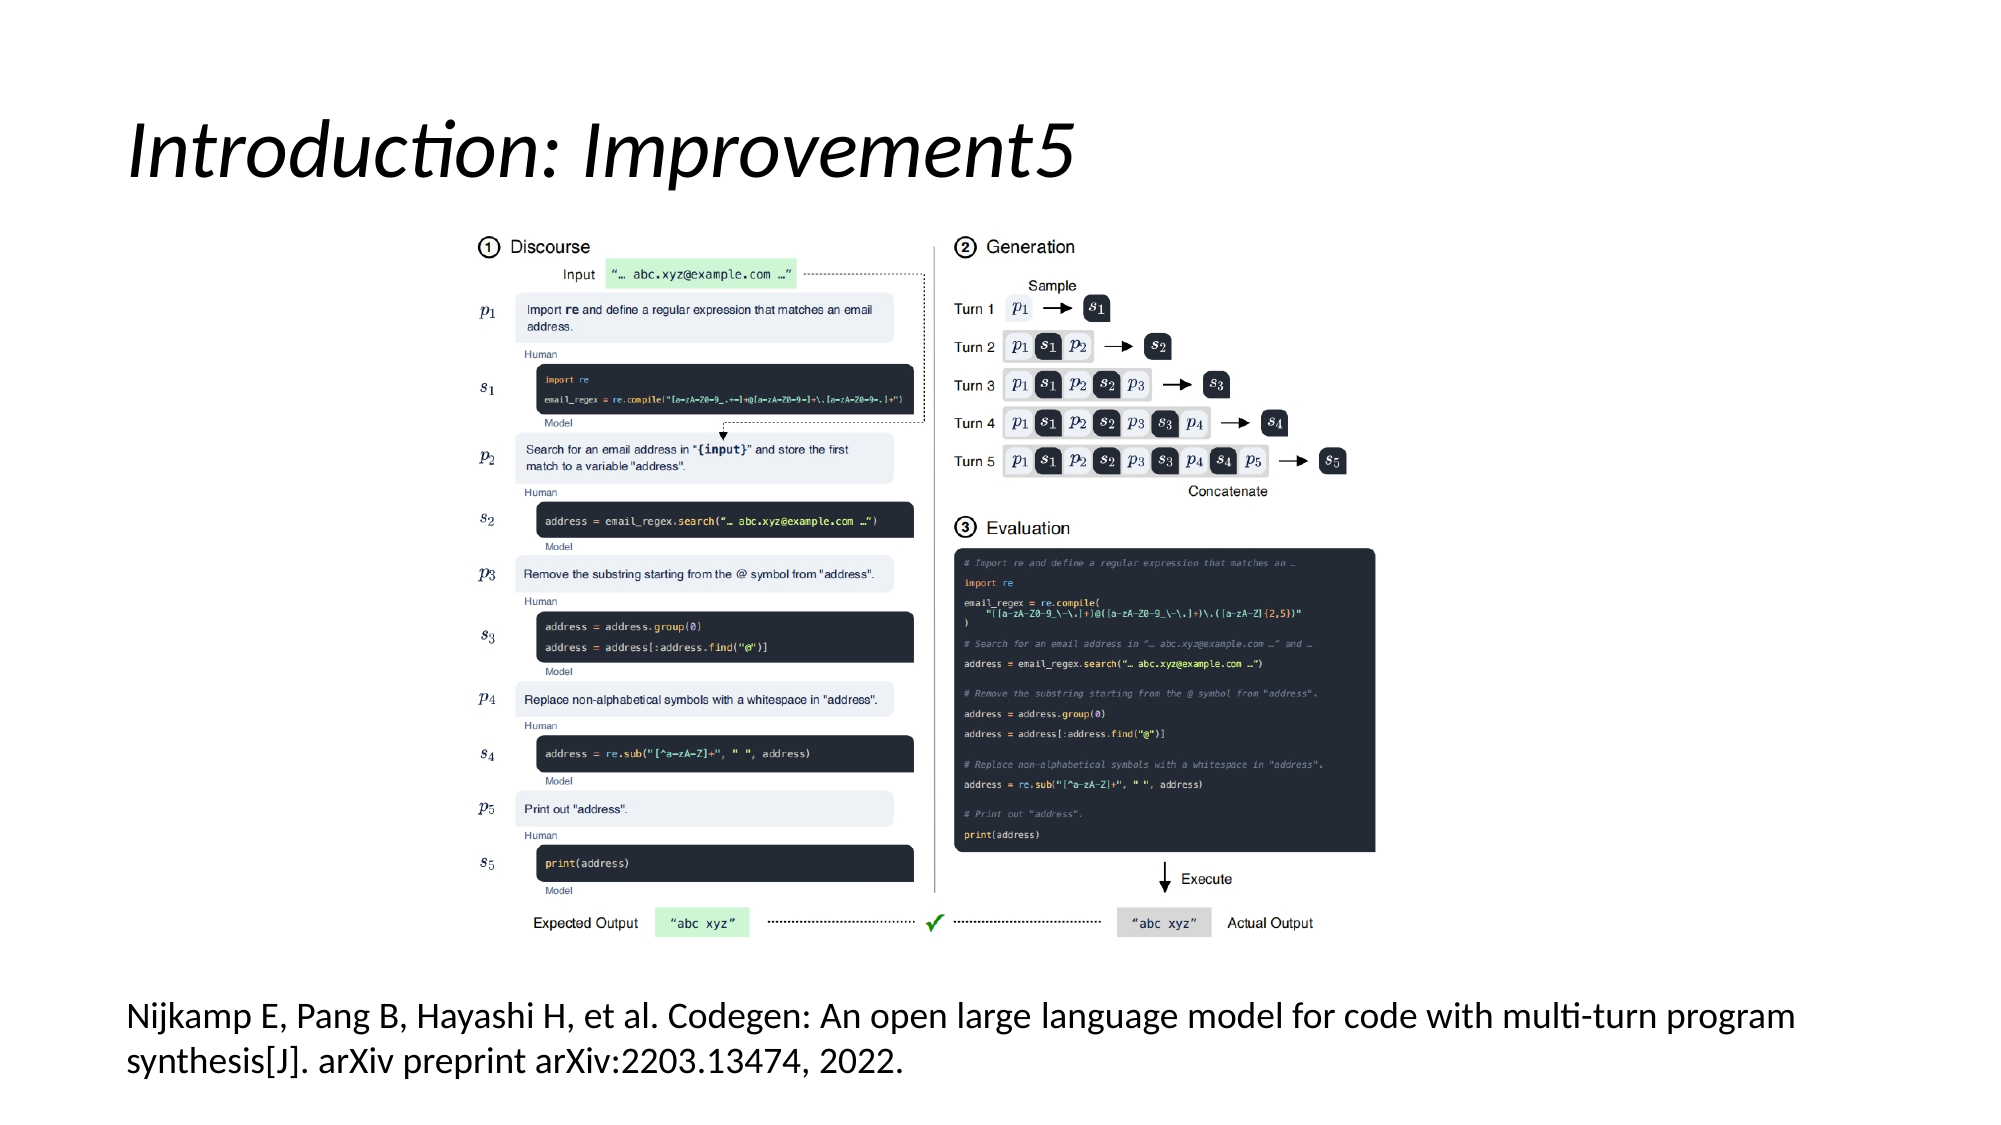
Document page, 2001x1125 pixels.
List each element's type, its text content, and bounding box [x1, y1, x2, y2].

picture [262, 163, 1493, 965]
text_box Introduction: Improvement5 [111, 86, 1356, 202]
text_box Nijkamp E, Pang B, Hayashi H, et al. Codegen: An open large language model for code with multi-turn program synthesis[J]. arXiv preprint arXiv:2203.13474, 2022. [111, 983, 1818, 1088]
